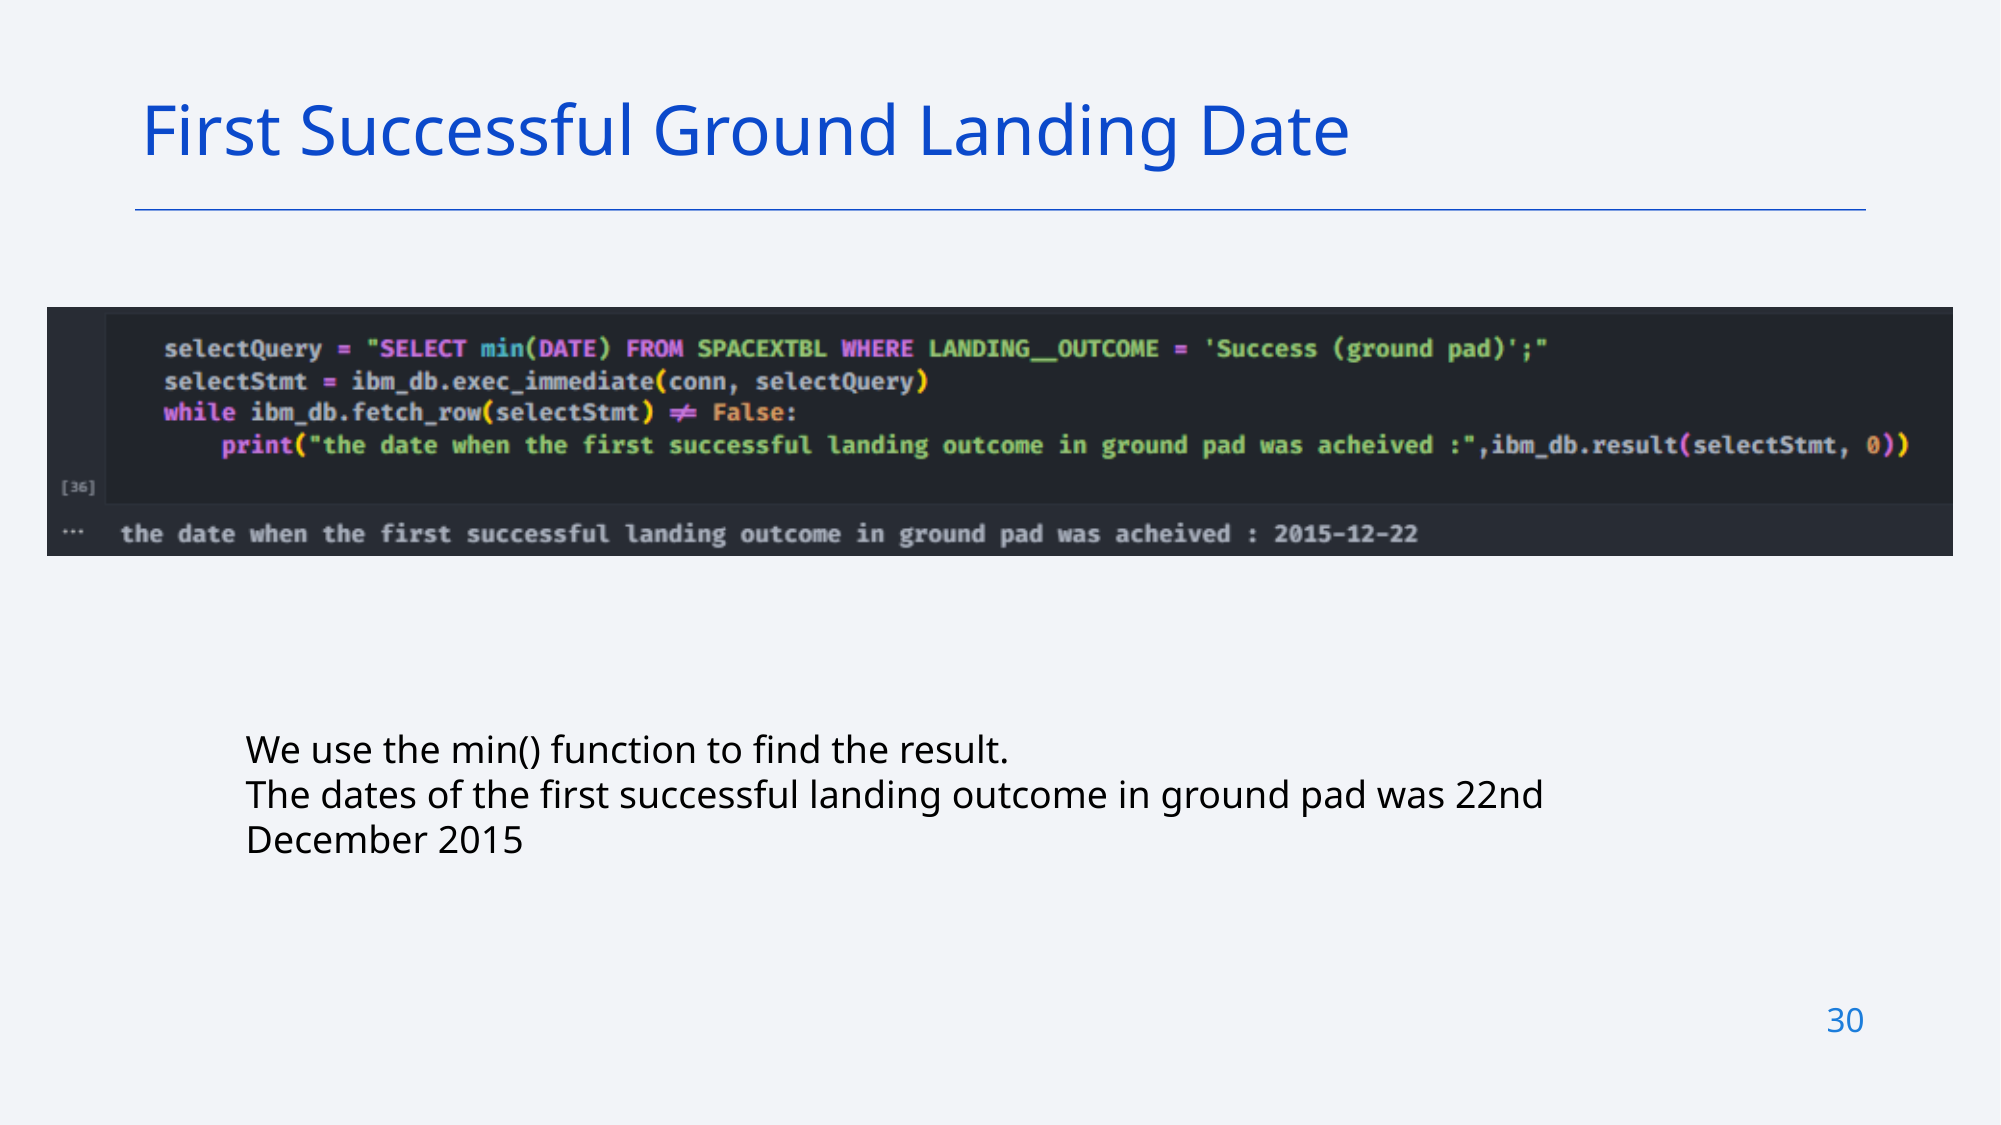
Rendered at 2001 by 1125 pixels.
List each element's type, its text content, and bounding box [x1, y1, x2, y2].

text_box First Successful Ground Landing Date [126, 88, 1852, 179]
picture [0, 0, 2001, 1125]
text_box We use the min() function to find the result. The dates of the first successful landing outcome in ground pad was 22nd December 2015 [230, 718, 1747, 869]
slide_number 30 [1429, 988, 1880, 1055]
